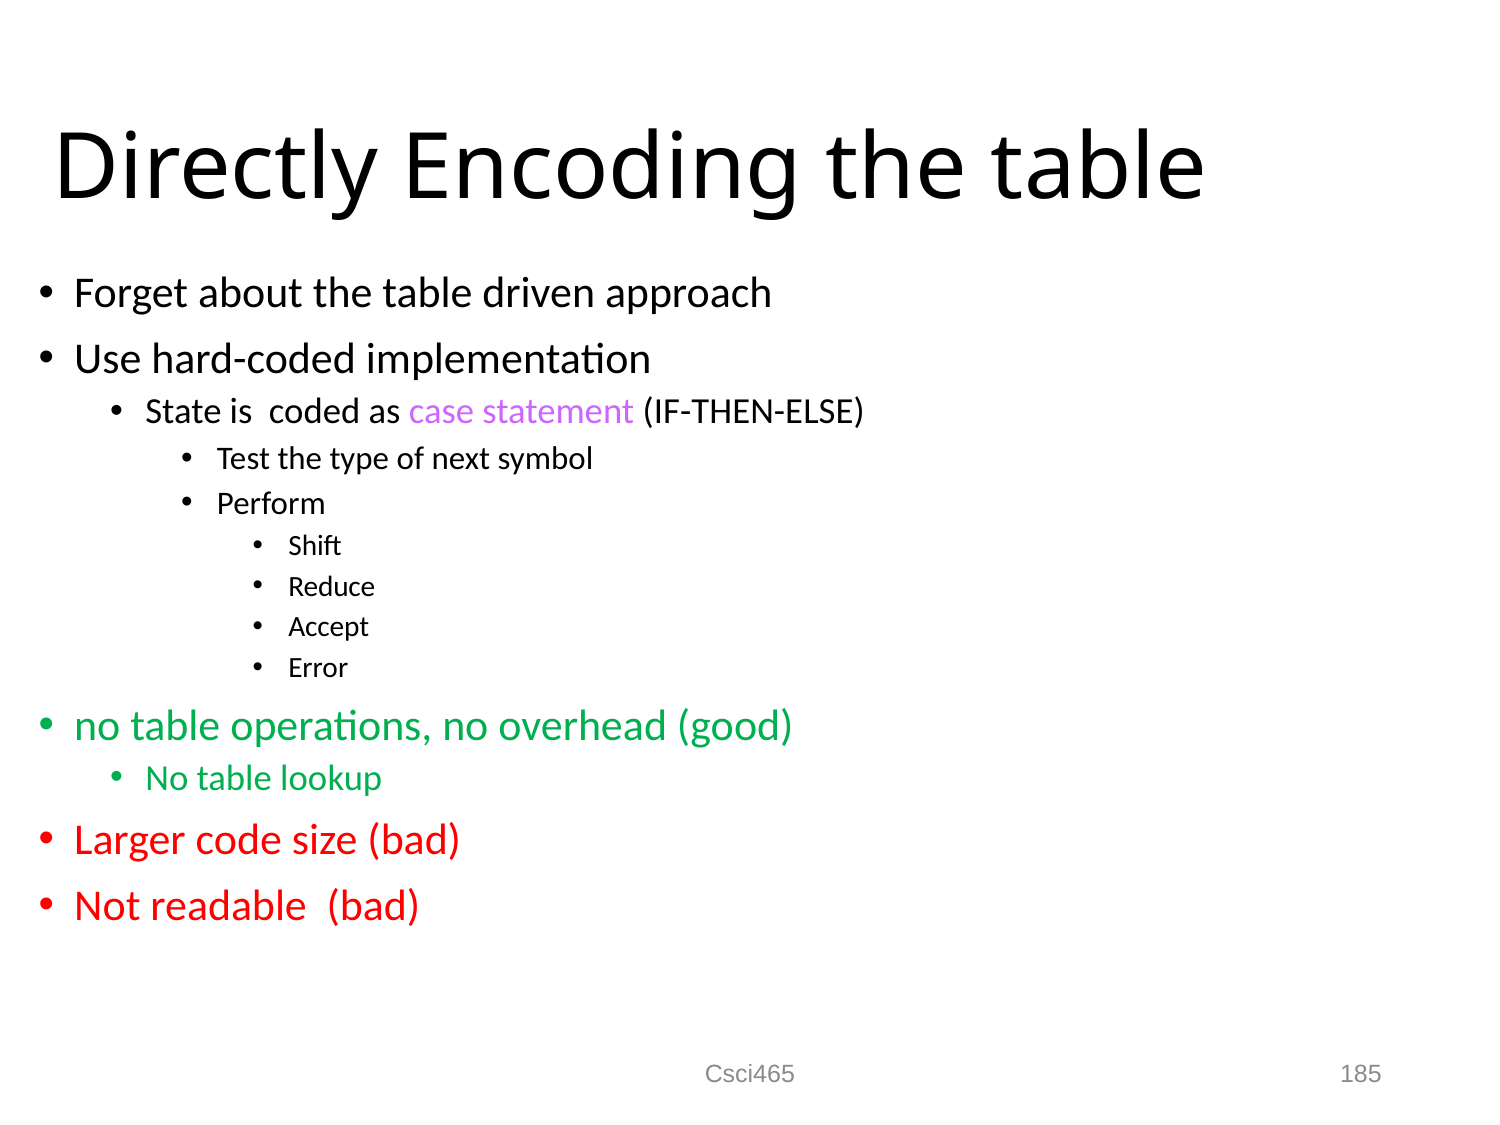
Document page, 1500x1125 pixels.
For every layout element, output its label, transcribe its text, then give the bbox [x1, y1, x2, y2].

title Directly Encoding the table [37, 59, 1397, 262]
list Forget about the table driven approach Use hard-coded implementation State is coded as case statement (IF-THEN-ELSE) Test the type of next symbol Perform Shift Reduce Accept Error no table operations, no overhead (good) No table lookup Larger code size (bad) Not readable (bad) [23, 262, 1459, 938]
slide_number 185 [1059, 1042, 1397, 1103]
footer Csci465 [496, 1042, 1004, 1103]
